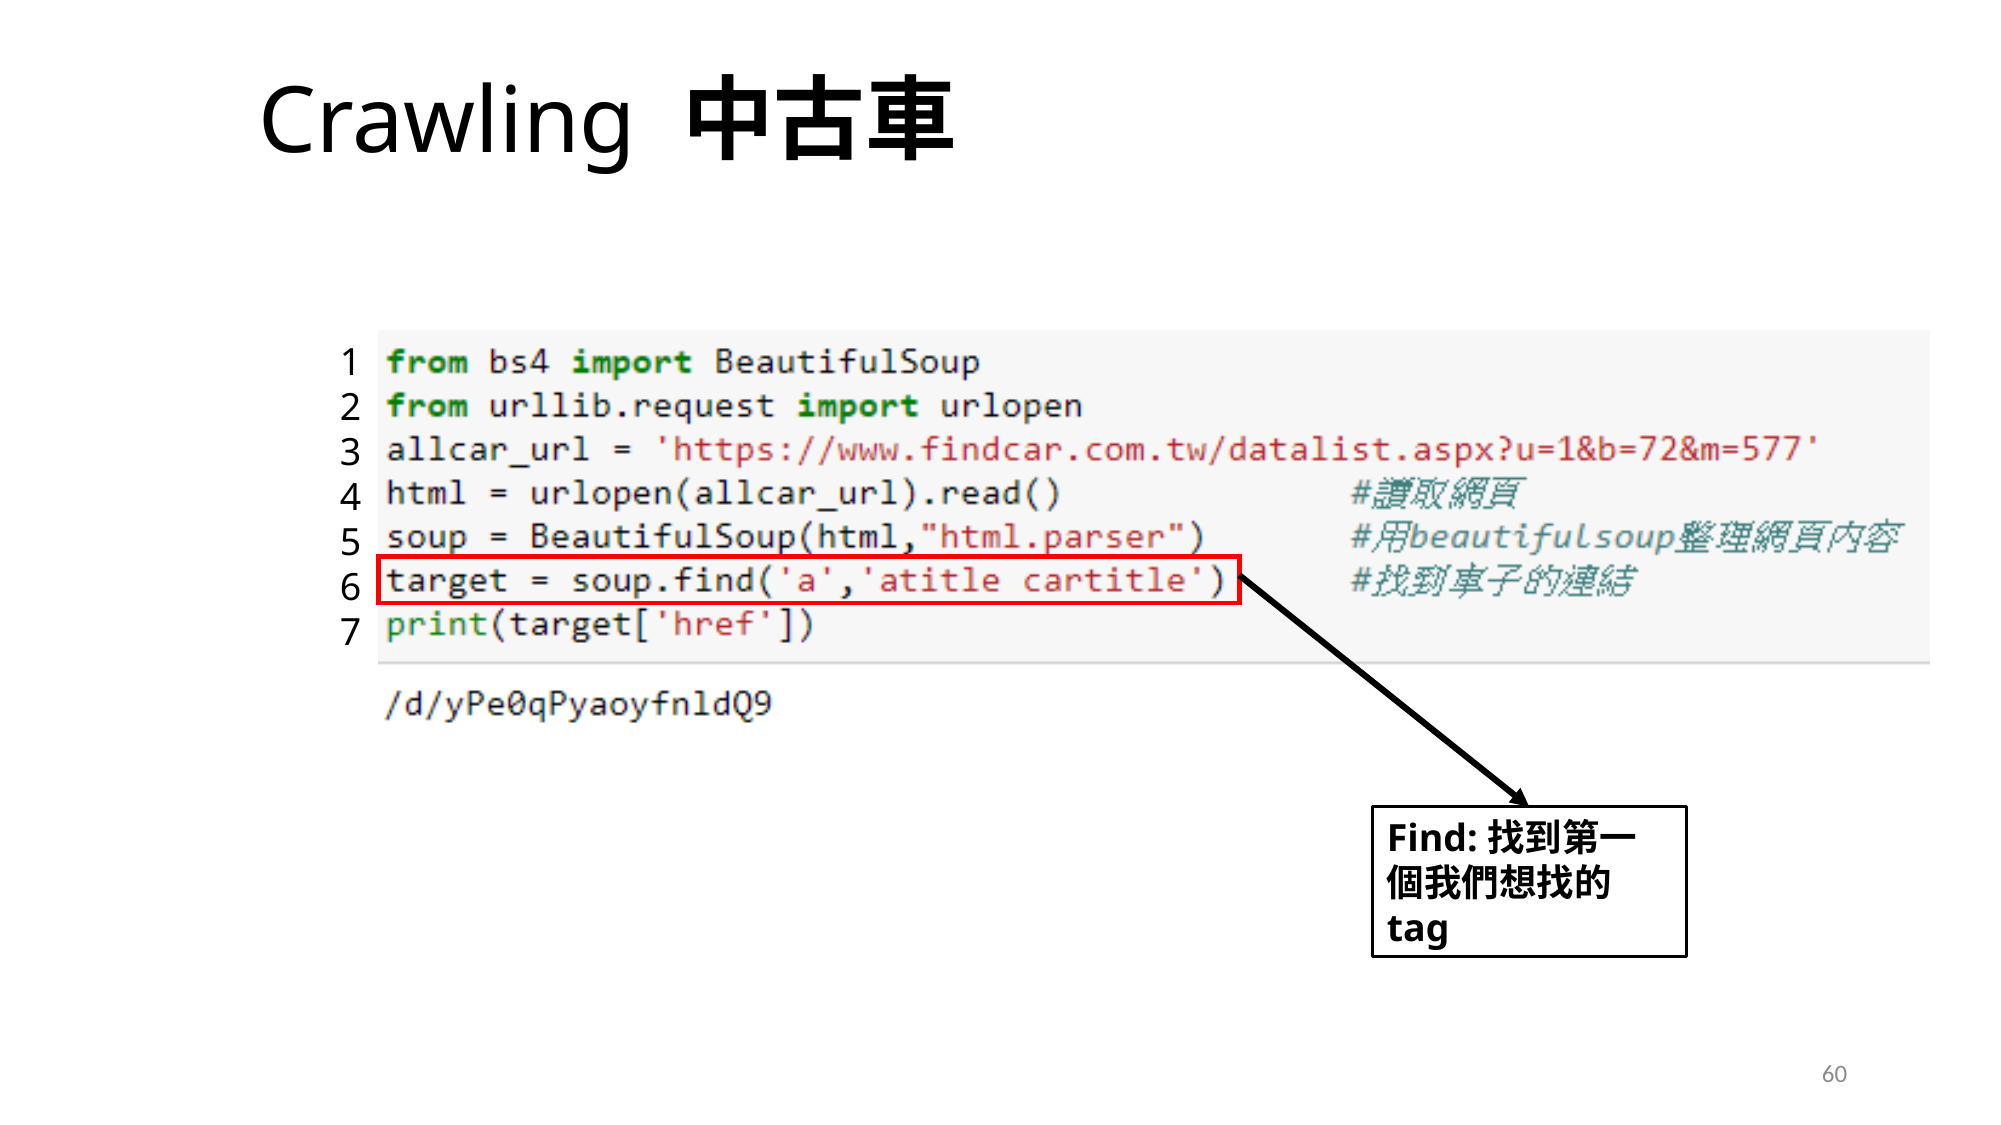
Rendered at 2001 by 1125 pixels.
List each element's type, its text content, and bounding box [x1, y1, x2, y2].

text_box Find:找到第一個我們想找的tag [1372, 806, 1687, 957]
picture [378, 330, 1930, 740]
text_box Crawling 中古車 [243, 51, 1887, 195]
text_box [1239, 575, 1530, 807]
text_box 1 2 3 4 5 6 7 [325, 330, 377, 660]
slide_number 60 [1412, 1042, 1863, 1103]
